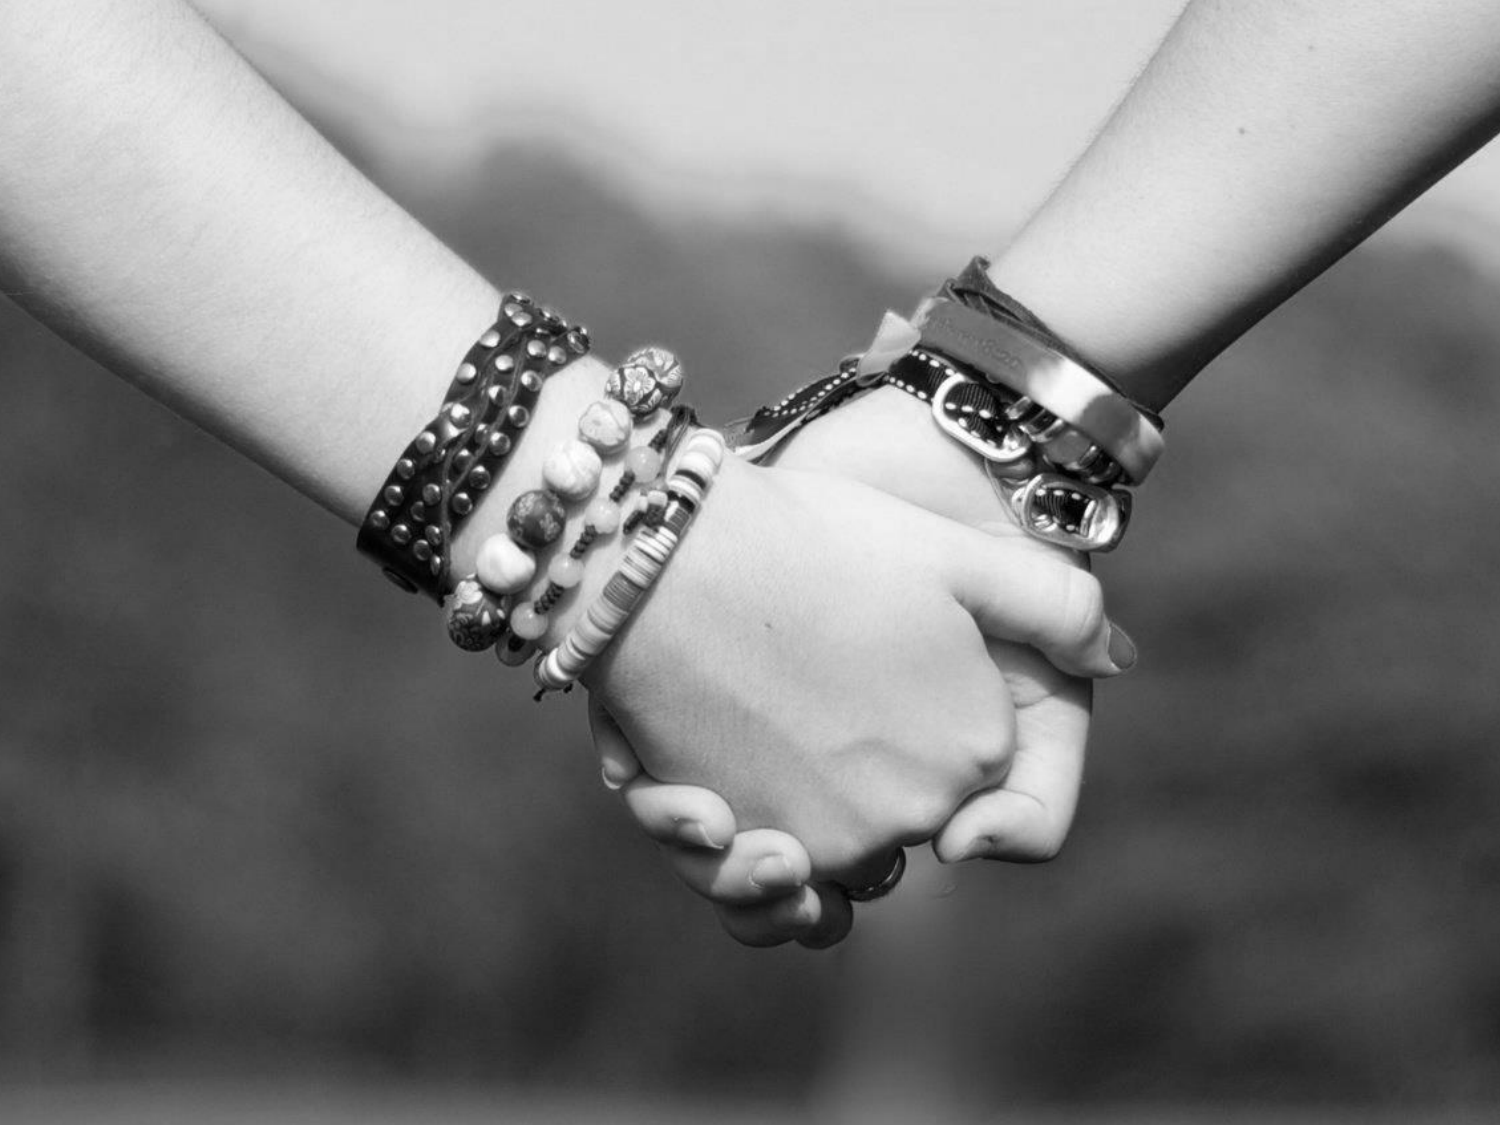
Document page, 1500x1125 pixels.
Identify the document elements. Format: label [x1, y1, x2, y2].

list [0, 0, 1500, 1125]
